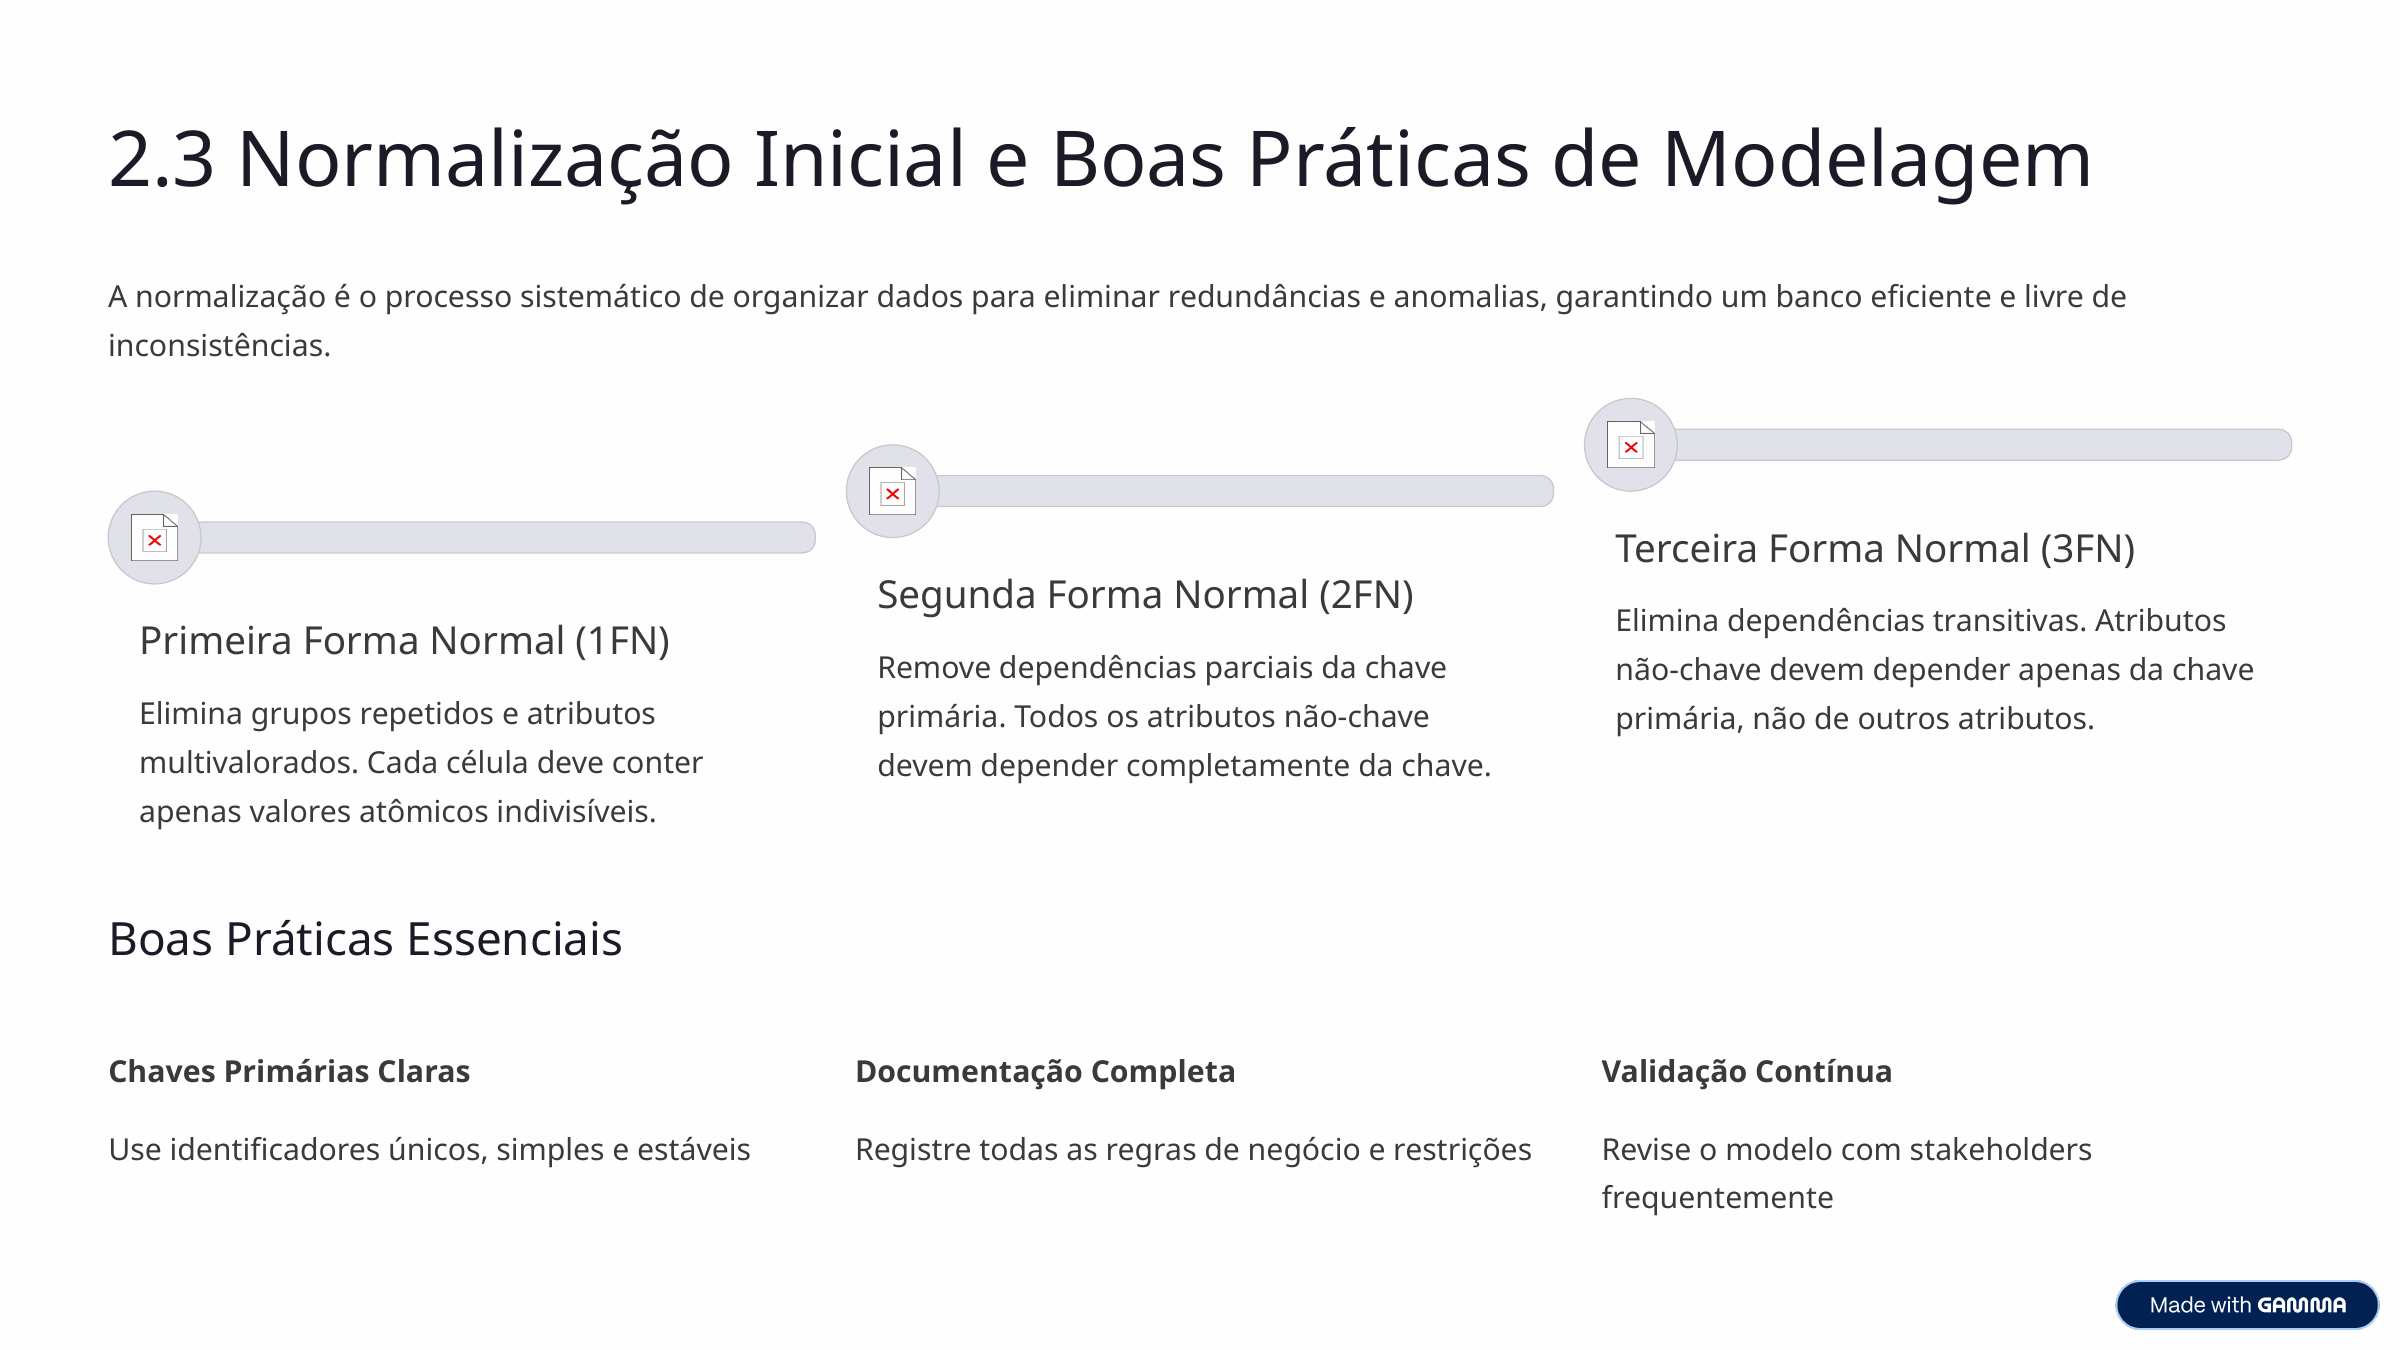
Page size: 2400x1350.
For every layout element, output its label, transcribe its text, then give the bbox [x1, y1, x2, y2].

picture [131, 514, 178, 561]
text_box Validação Contínua [1601, 1039, 2295, 1090]
text_box [108, 491, 202, 584]
text_box Revise o modelo com stakeholders frequentemente [1601, 1116, 2295, 1216]
text_box Terceira Forma Normal (3FN) [1615, 522, 2128, 571]
text_box Documentação Completa [854, 1039, 1525, 1090]
text_box Use identificadores únicos, simples e estáveis [108, 1116, 779, 1167]
text_box 2.3 Normalização Inicial e Boas Práticas de Modelagem [108, 106, 2070, 203]
picture [1607, 421, 1655, 468]
text_box Chaves Primárias Claras [108, 1039, 779, 1090]
picture [2106, 1271, 2389, 1339]
text_box [1584, 398, 1678, 492]
text_box Remove dependências parciais da chave primária. Todos os atributos não-chave devem depender completamente da chave. [877, 635, 1523, 784]
picture [869, 467, 916, 515]
text_box [937, 475, 1554, 507]
text_box [846, 444, 940, 538]
text_box [199, 522, 816, 553]
text_box Registre todas as regras de negócio e restrições [854, 1116, 1525, 1167]
text_box [1675, 429, 2292, 461]
text_box Elimina dependências transitivas. Atributos não-chave devem depender apenas da chave primária, não de outros atributos. [1615, 588, 2261, 738]
text_box Segunda Forma Normal (2FN) [877, 568, 1408, 617]
text_box Primeira Forma Normal (1FN) [139, 614, 653, 664]
text_box A normalização é o processo sistemático de organizar dados para eliminar redundâncias e anomalias, garantindo um banco eficiente e livre de inconsistências. [108, 264, 2292, 364]
text_box Boas Práticas Essenciais [108, 907, 628, 966]
text_box Elimina grupos repetidos e atributos multivalorados. Cada célula deve conter apenas valores atômicos indivisíveis. [139, 681, 785, 831]
